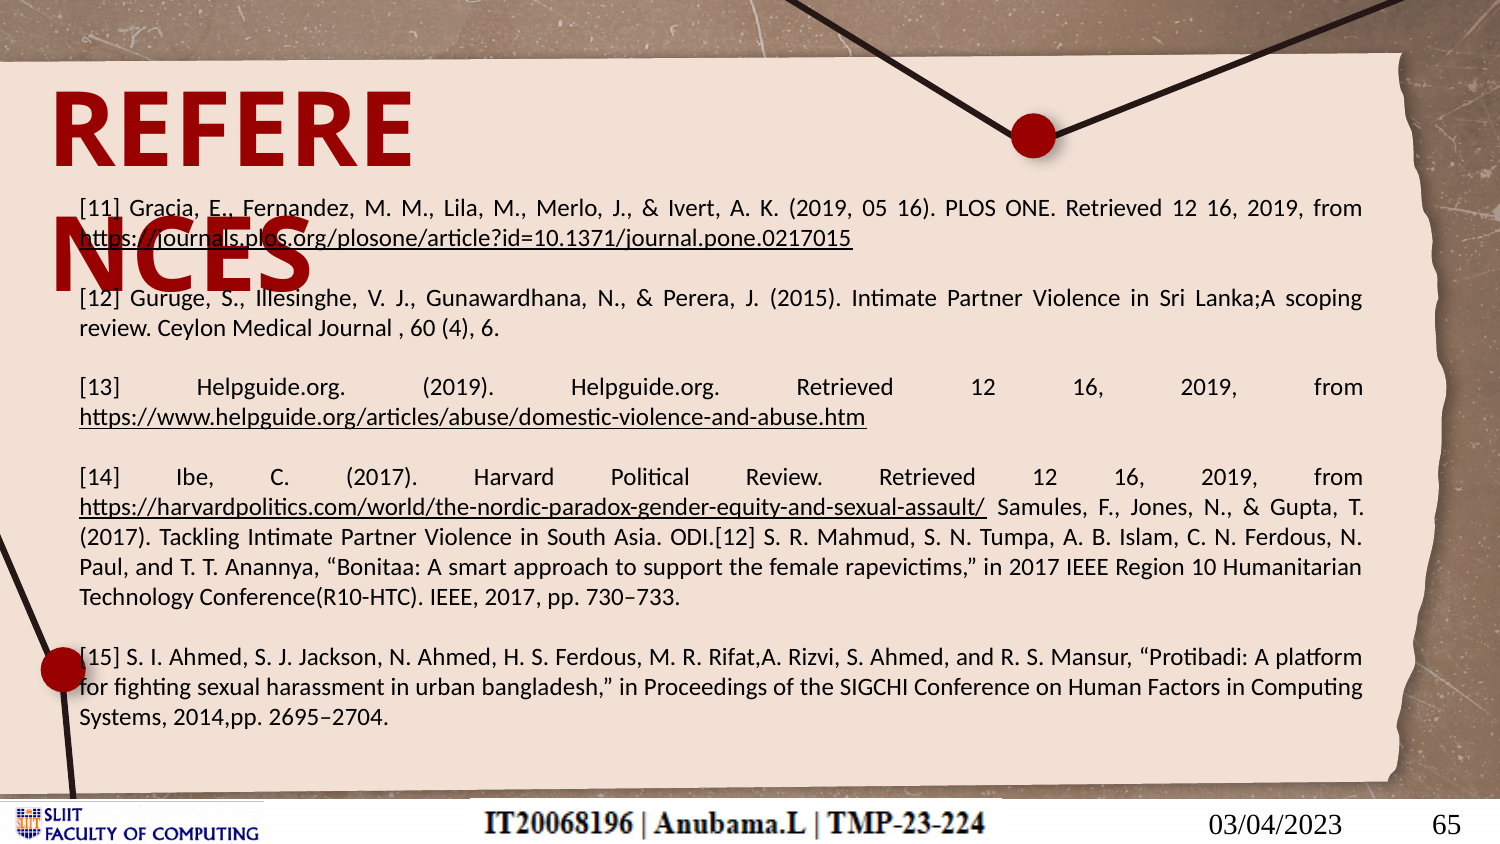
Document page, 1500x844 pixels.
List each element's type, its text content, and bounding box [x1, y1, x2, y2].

title REFERENCES [32, 47, 481, 153]
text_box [690, 0, 1494, 157]
picture [0, 0, 1500, 844]
text_box [11] Gracia, E., Fernandez, M. M., Lila, M., Merlo, J., & Ivert, A. K. (2019, 05 16). PLOS ONE. Retrieved 12 16, 2019, from https://journals.plos.org/plosone/article?id=10.1371/journal.pone.0217015 [12] Guruge, S., Illesinghe, V. J., Gunawardhana, N., & Perera, J. (2015). Intimate Partner Violence in Sri Lanka;A scoping review. Ceylon Medical Journal , 60 (4), 6. [13] Helpguide.org. (2019). Helpguide.org. Retrieved 12 16, 2019, from https://www.helpguide.org/articles/abuse/domestic-violence-and-abuse.htm [14] Ibe, C. (2017). Harvard Political Review. Retrieved 12 16, 2019, from https://harvardpolitics.com/world/the-nordic-paradox-gender-equity-and-sexual-assault/ Samules, F., Jones, N., & Gupta, T. (2017). Tackling Intimate Partner Violence in South Asia. ODI.[12] S. R. Mahmud, S. N. Tumpa, A. B. Islam, C. N. Ferdous, N. Paul, and T. T. Anannya, “Bonitaa: A smart approach to support the female rapevictims,” in 2017 IEEE Region 10 Humanitarian Technology Conference(R10-HTC). IEEE, 2017, pp. 730–733. [15] S. I. Ahmed, S. J. Jackson, N. Ahmed, H. S. Ferdous, M. R. Rifat,A. Rizvi, S. Ahmed, and R. S. Mansur, “Protibadi: A platform for ﬁghting sexual harassment in urban bangladesh,” in Proceedings of the SIGCHI Conference on Human Factors in Computing Systems, 2014,pp. 2695–2704. [64, 183, 1381, 738]
picture [0, 0, 690, 61]
